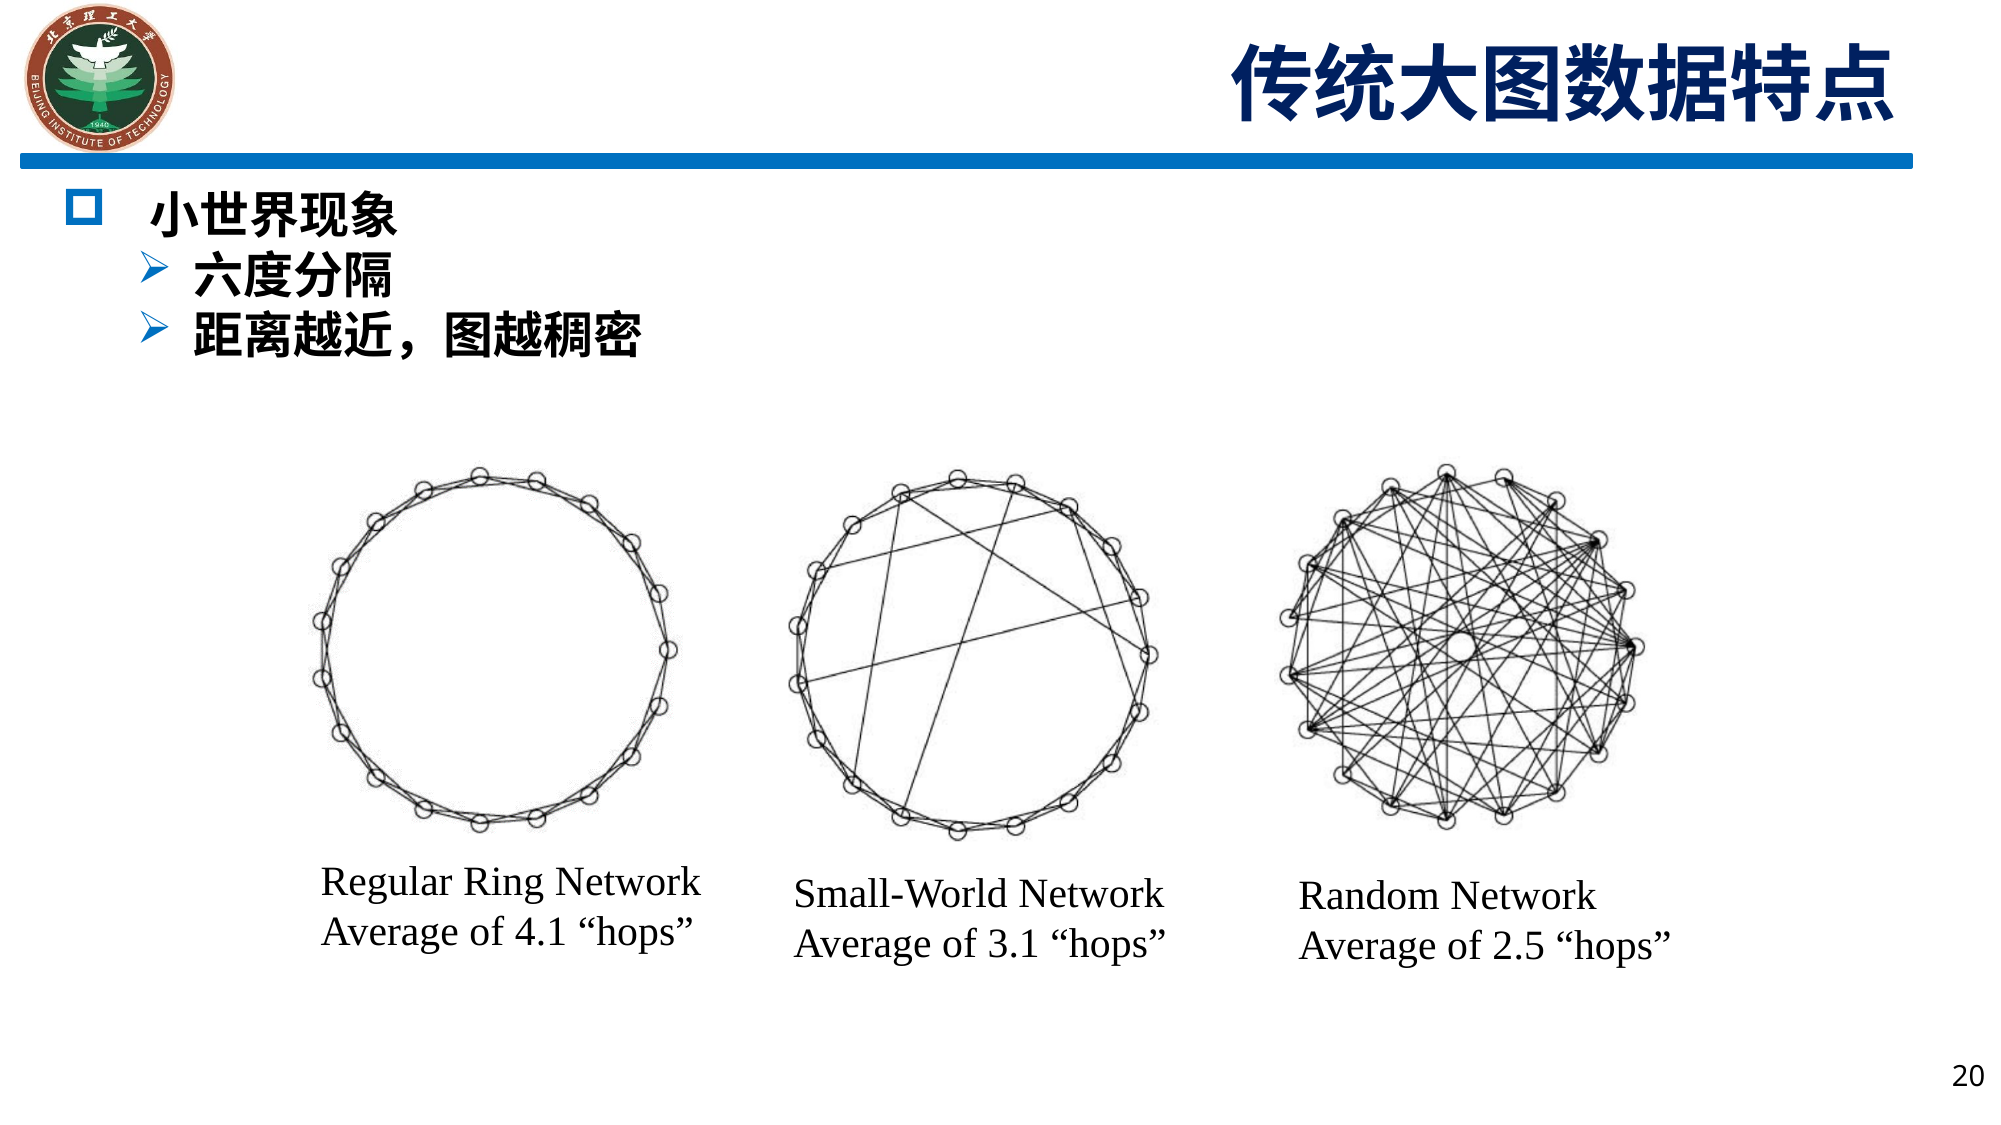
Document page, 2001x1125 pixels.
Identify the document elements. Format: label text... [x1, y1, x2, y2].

list 小世界现象 六度分隔 距离越近，图越稠密 [46, 175, 1881, 1026]
text_box 传统大图数据特点 [787, 51, 1912, 139]
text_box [305, 455, 1707, 977]
picture [21, 0, 178, 153]
slide_number 20 [1583, 1050, 2000, 1125]
